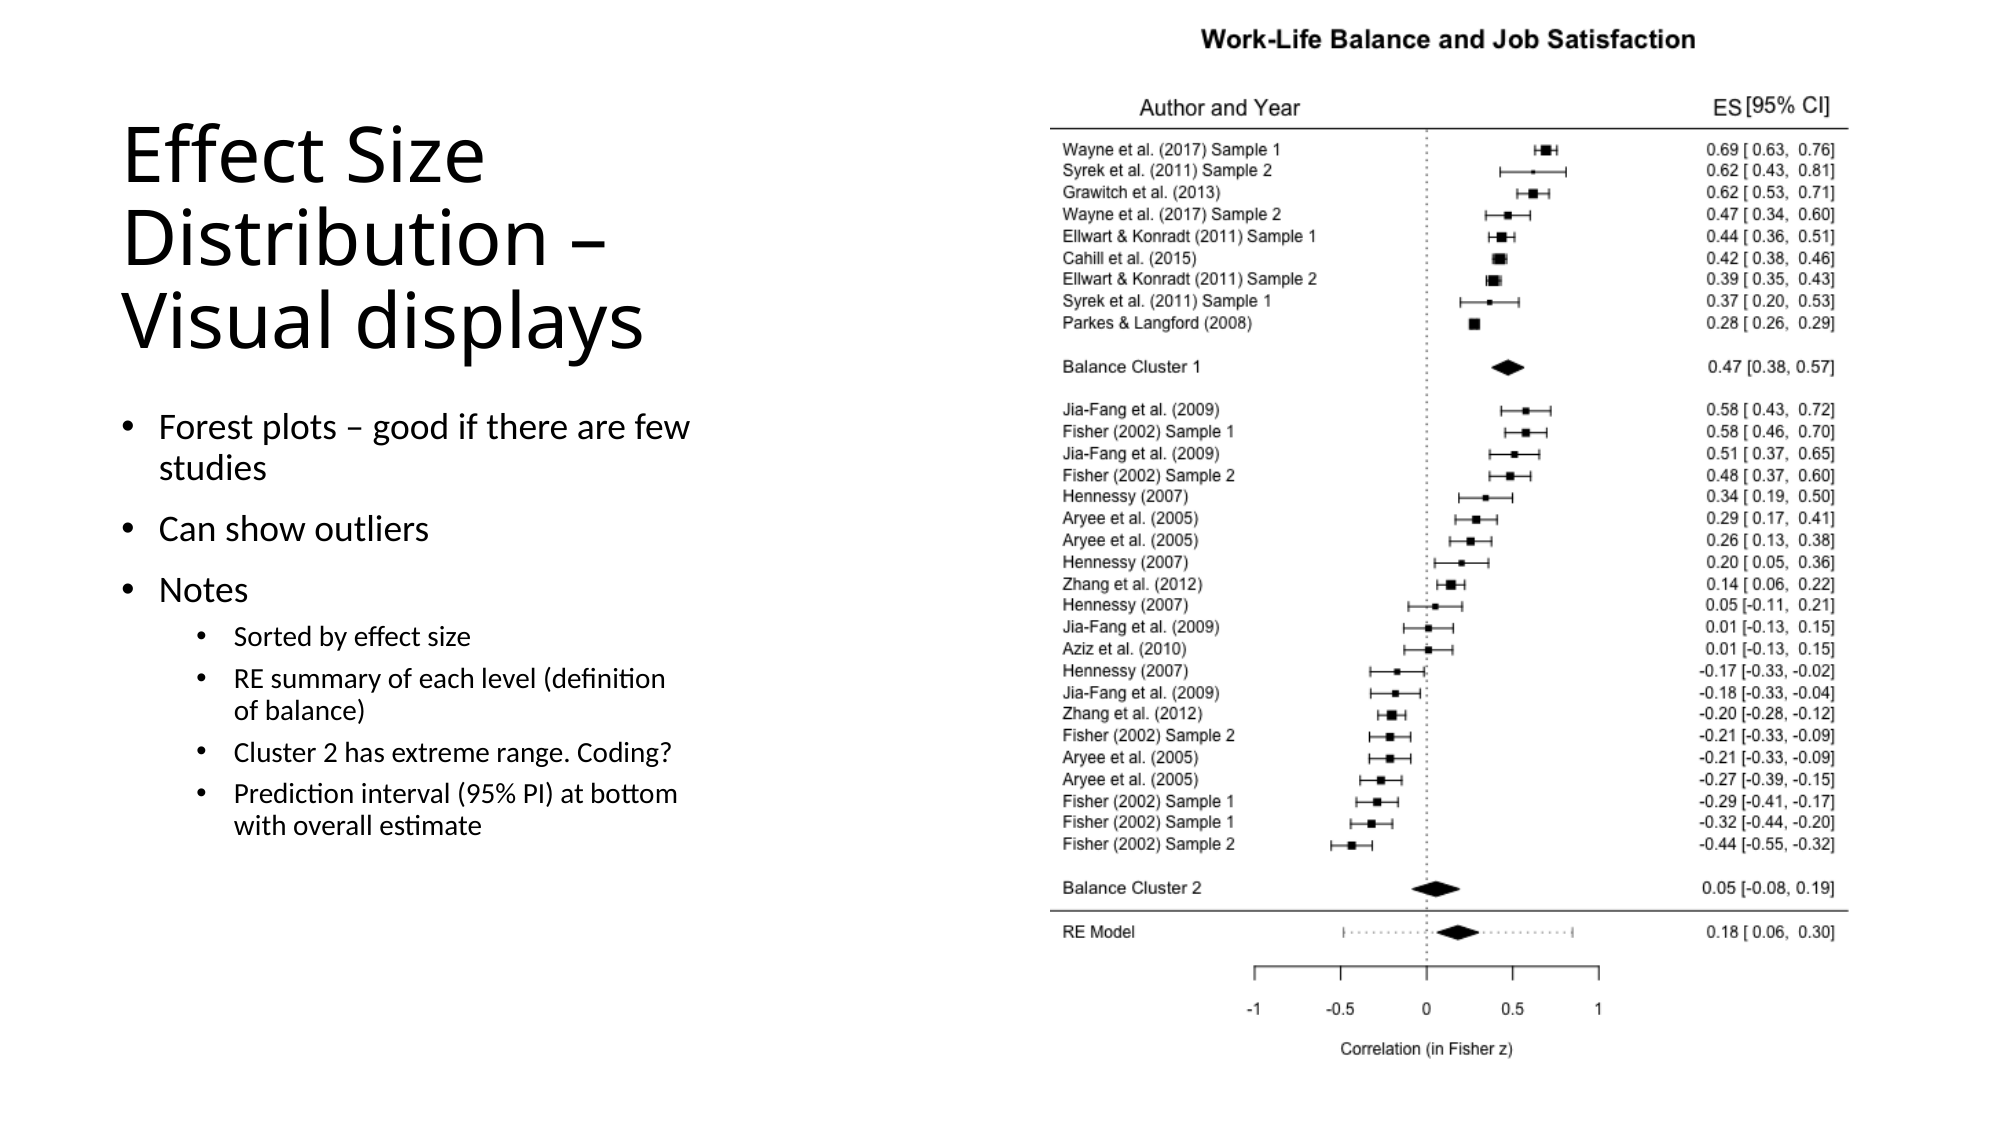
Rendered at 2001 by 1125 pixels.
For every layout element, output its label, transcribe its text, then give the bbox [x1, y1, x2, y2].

list Forest plots – good if there are few studies Can show outliers Notes Sorted by effect size RE summary of each level (definition of balance) Cluster 2 has extreme range. Coding? Prediction interval (95% PI) at bottom with overall estimate [106, 399, 708, 1021]
title Effect Size Distribution – Visual displays [106, 103, 708, 379]
picture [1049, 25, 1875, 1125]
